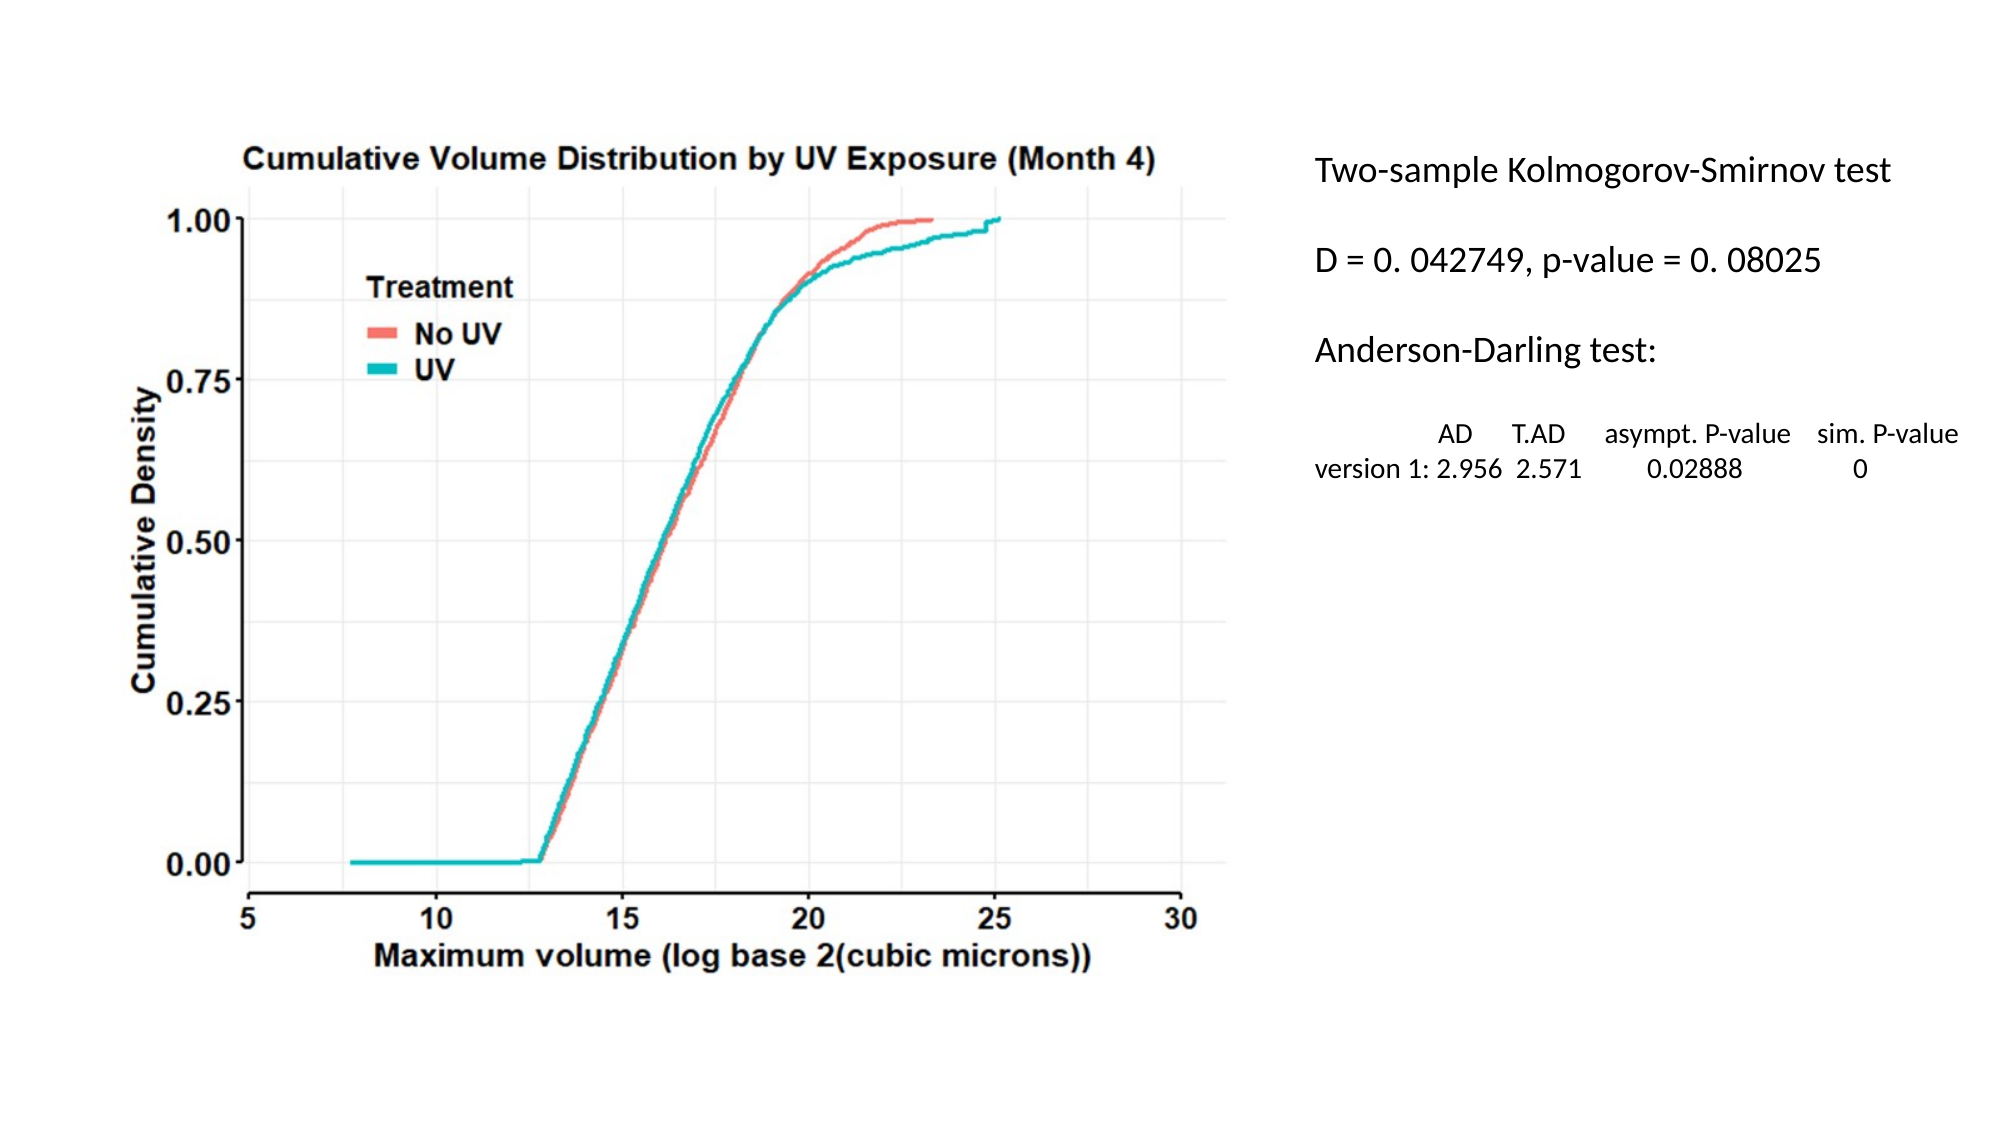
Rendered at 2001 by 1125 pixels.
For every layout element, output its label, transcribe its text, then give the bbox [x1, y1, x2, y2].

text_box Two-sample Kolmogorov-Smirnov test D = 0. 042749, p-value = 0. 08025 Anderson-Darling test: AD T.AD asympt. P-value sim. P-value version 1: 2.956 2.571 0.02888 0 [1299, 137, 2000, 493]
picture [100, 115, 1256, 1001]
